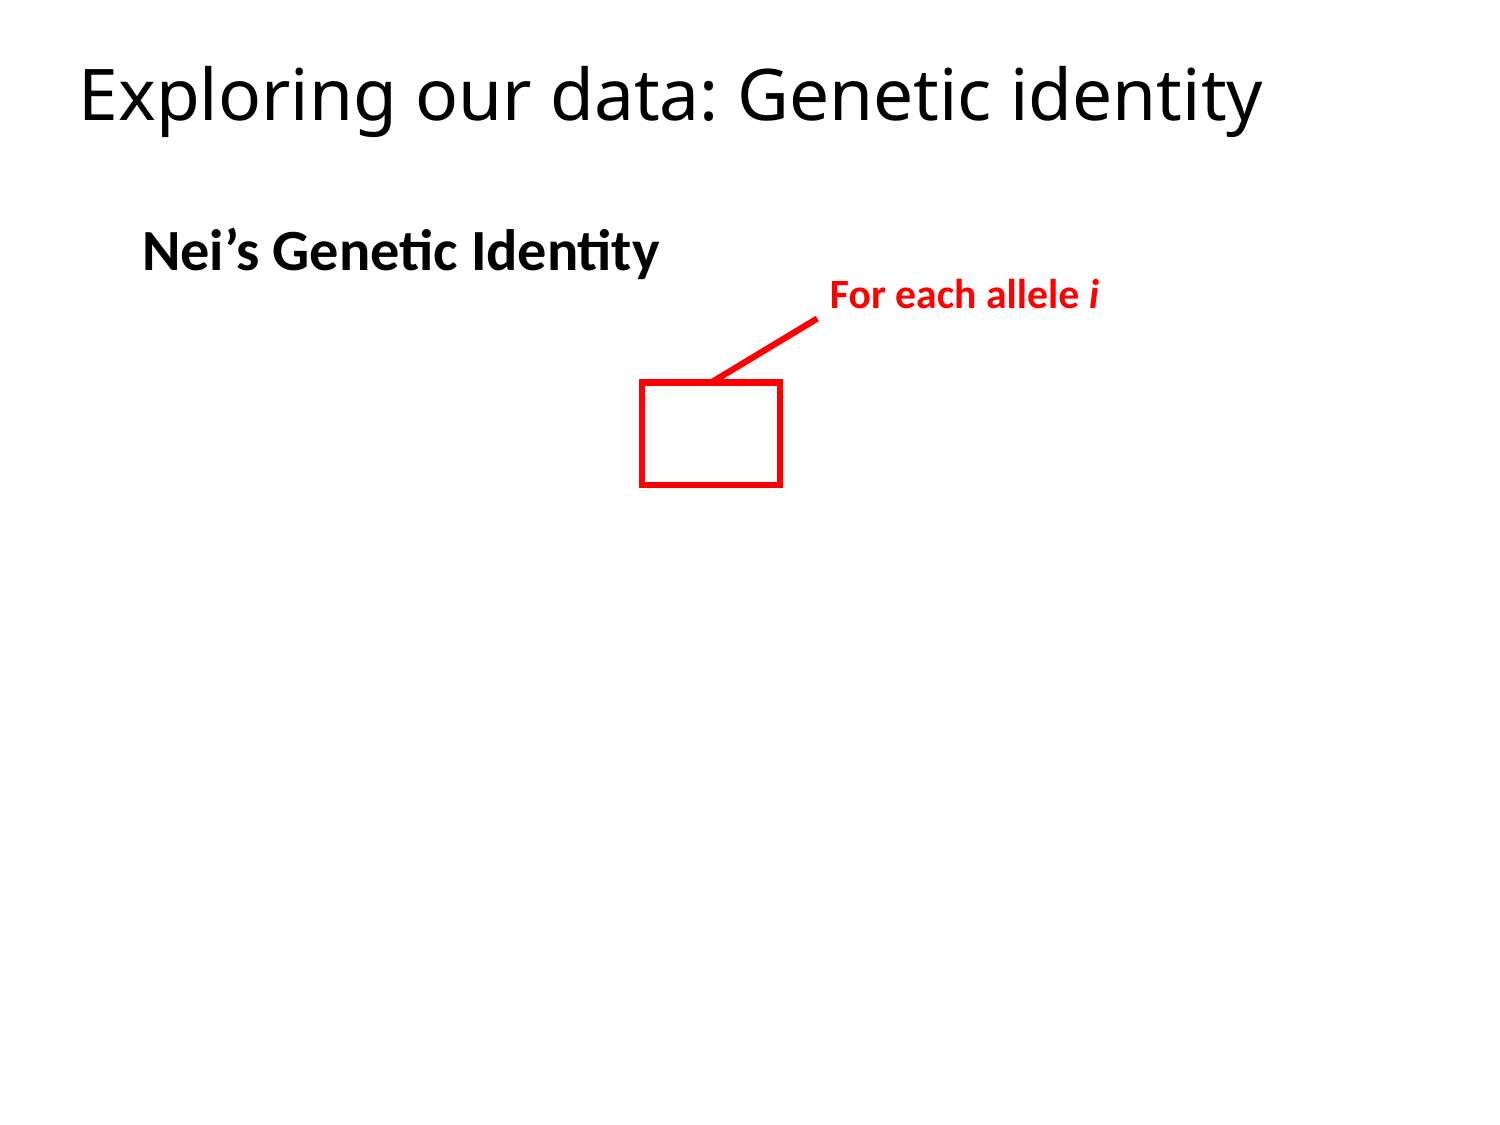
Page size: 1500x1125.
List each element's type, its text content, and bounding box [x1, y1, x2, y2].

title Exploring our data: Genetic identity [64, 41, 1339, 153]
text_box [641, 382, 781, 486]
text_box For each allele i [814, 259, 1115, 324]
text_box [711, 318, 818, 383]
